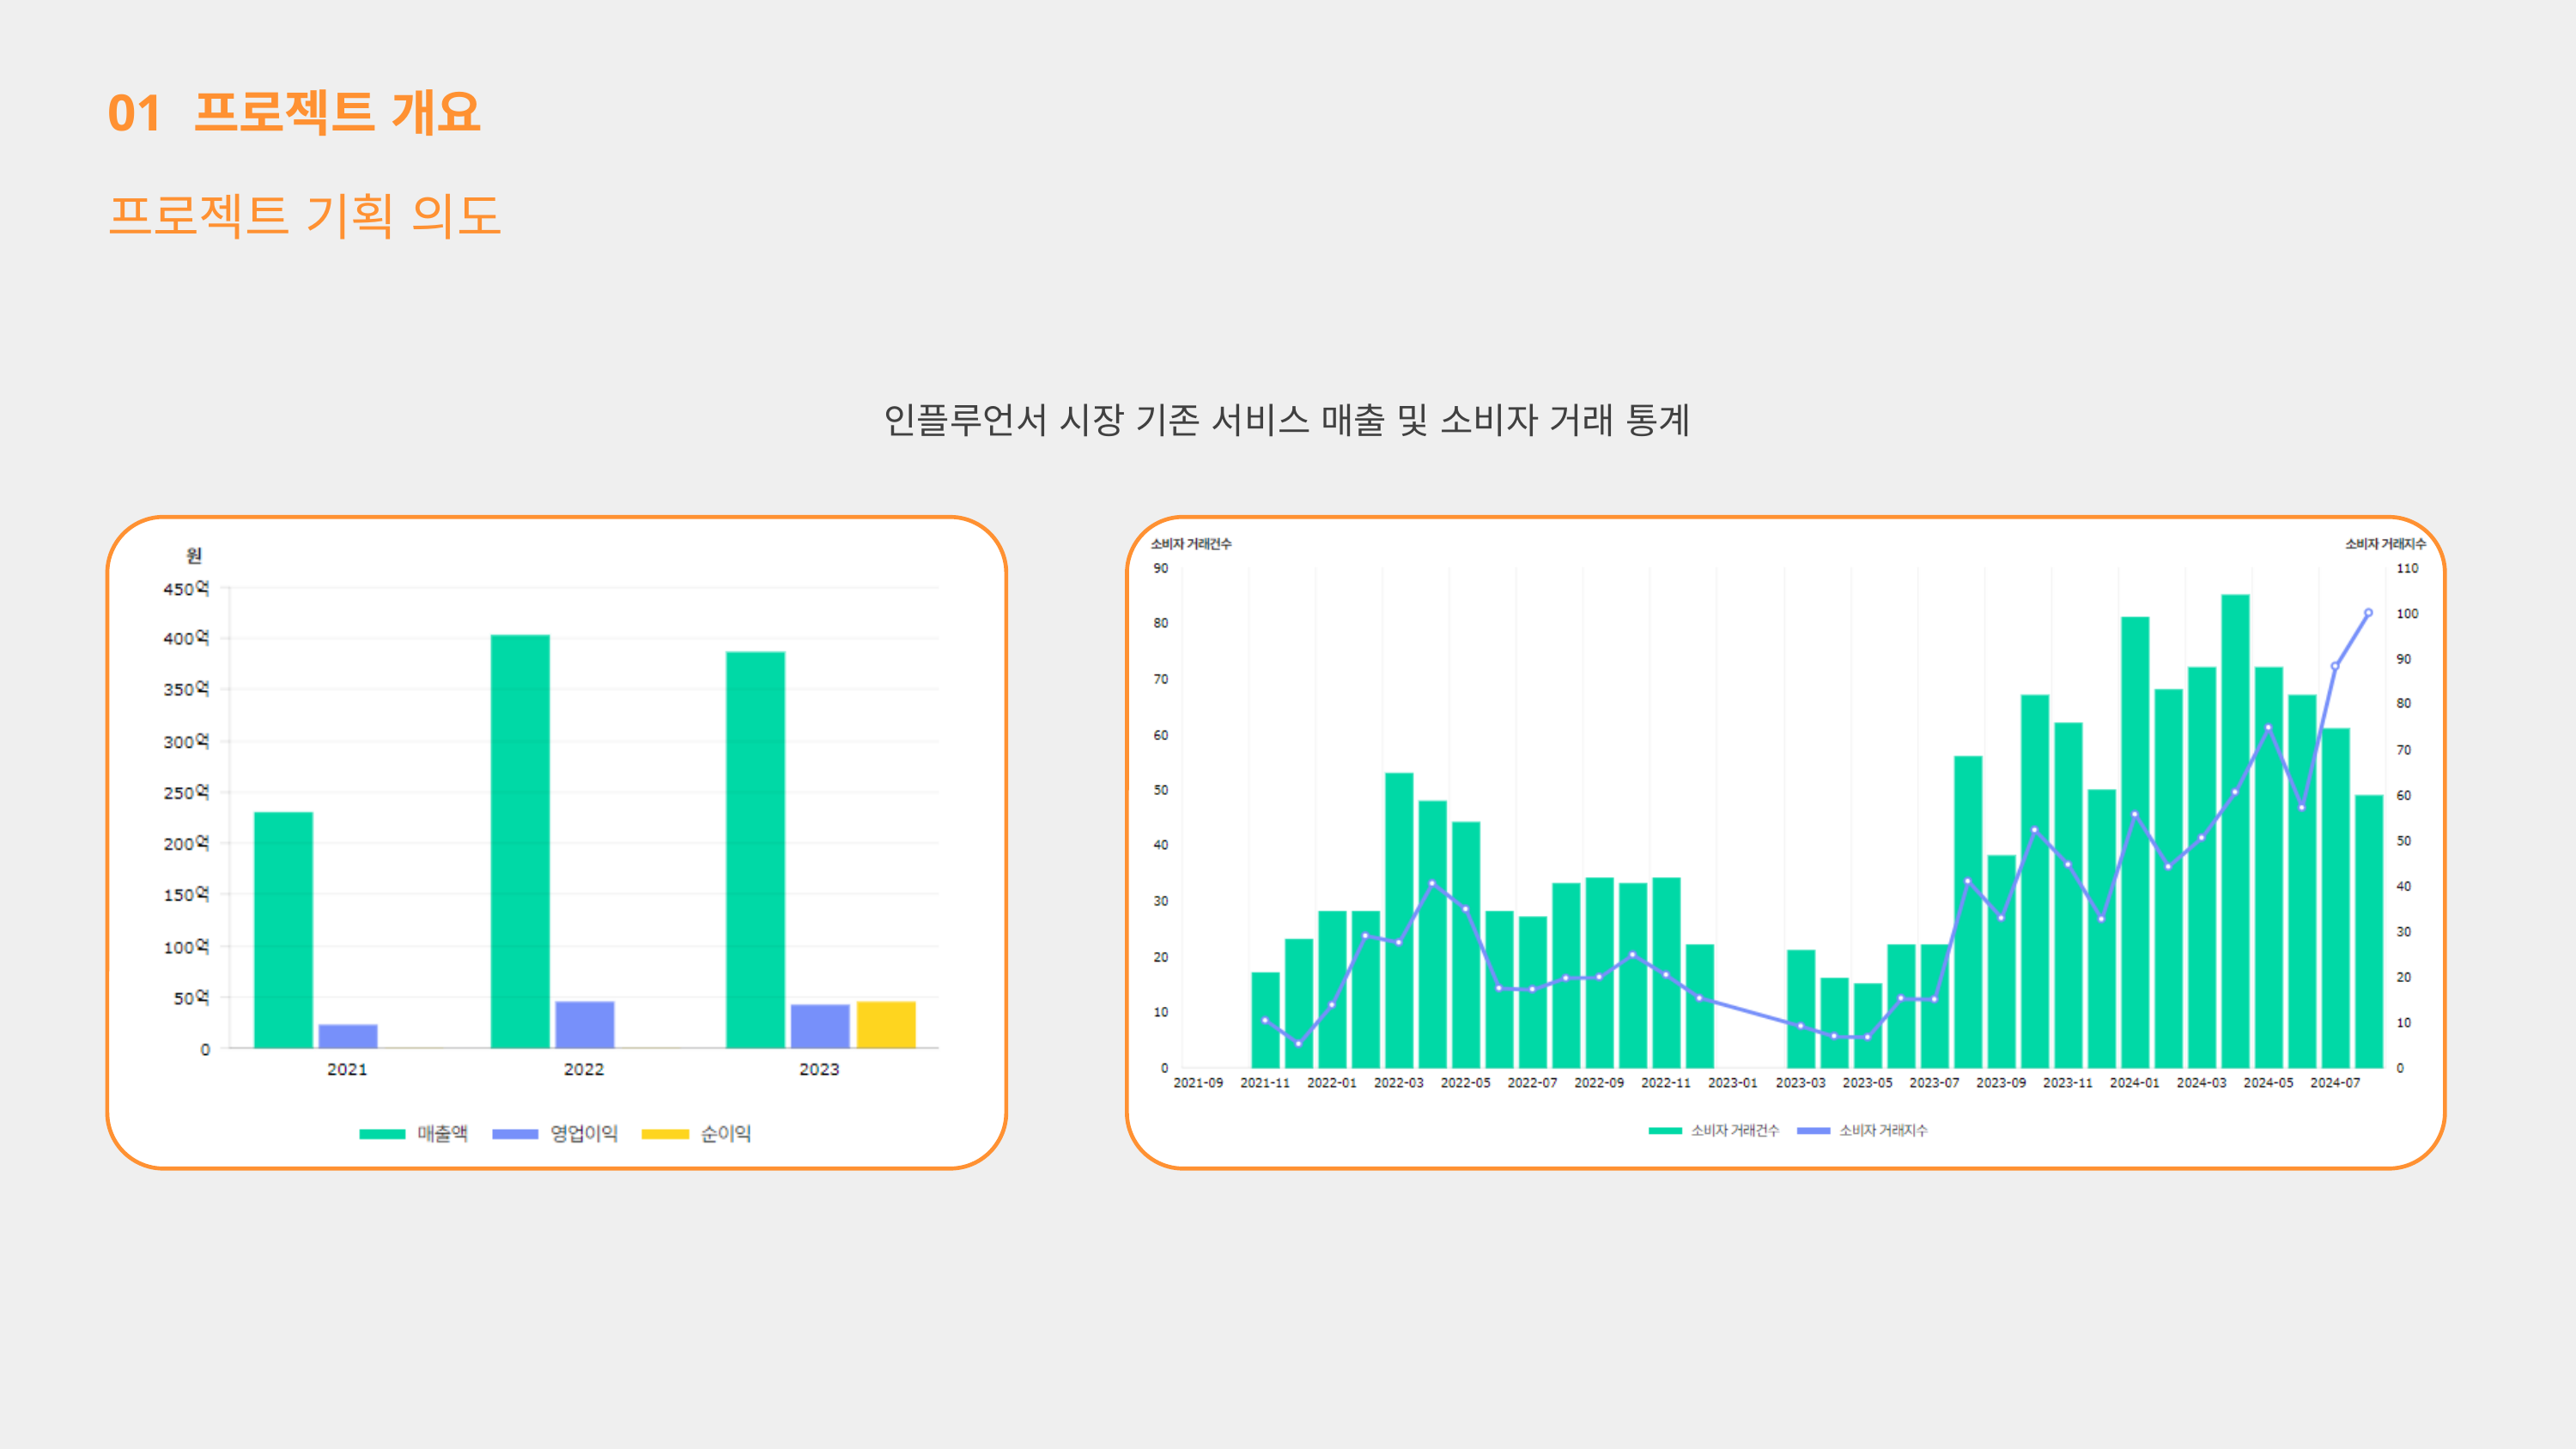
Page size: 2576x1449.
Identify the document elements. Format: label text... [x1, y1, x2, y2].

picture [106, 516, 1007, 1169]
text_box 인플루언서 시장 기존 서비스 매출 및 소비자 거래 통계 [764, 391, 1812, 447]
text_box 프로젝트 개요 [193, 79, 822, 149]
text_box 01 [107, 78, 736, 149]
picture [1127, 516, 2445, 1169]
text_box 프로젝트 기획 의도 [107, 149, 773, 219]
